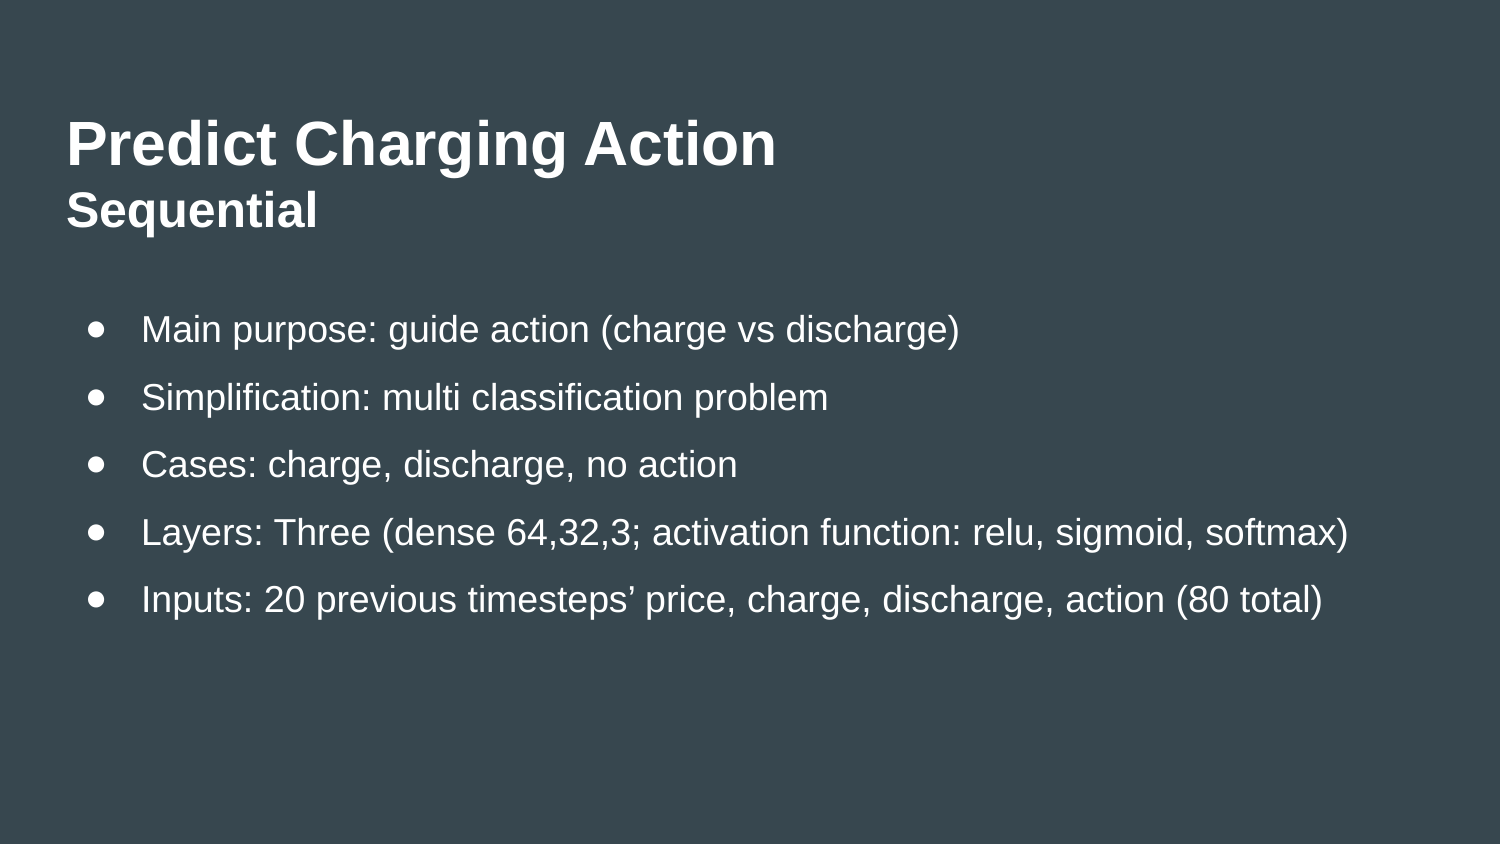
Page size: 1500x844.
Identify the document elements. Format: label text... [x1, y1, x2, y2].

list Predict Charging Action Sequential Main purpose: guide action (charge vs discharge) Simplification: multi classification problem Cases: charge, discharge, no action Layers: Three (dense 64,32,3; activation function: relu, sigmoid, softmax) Inputs: 20 previous timesteps’ price, charge, discharge, action (80 total) [51, 87, 1449, 649]
